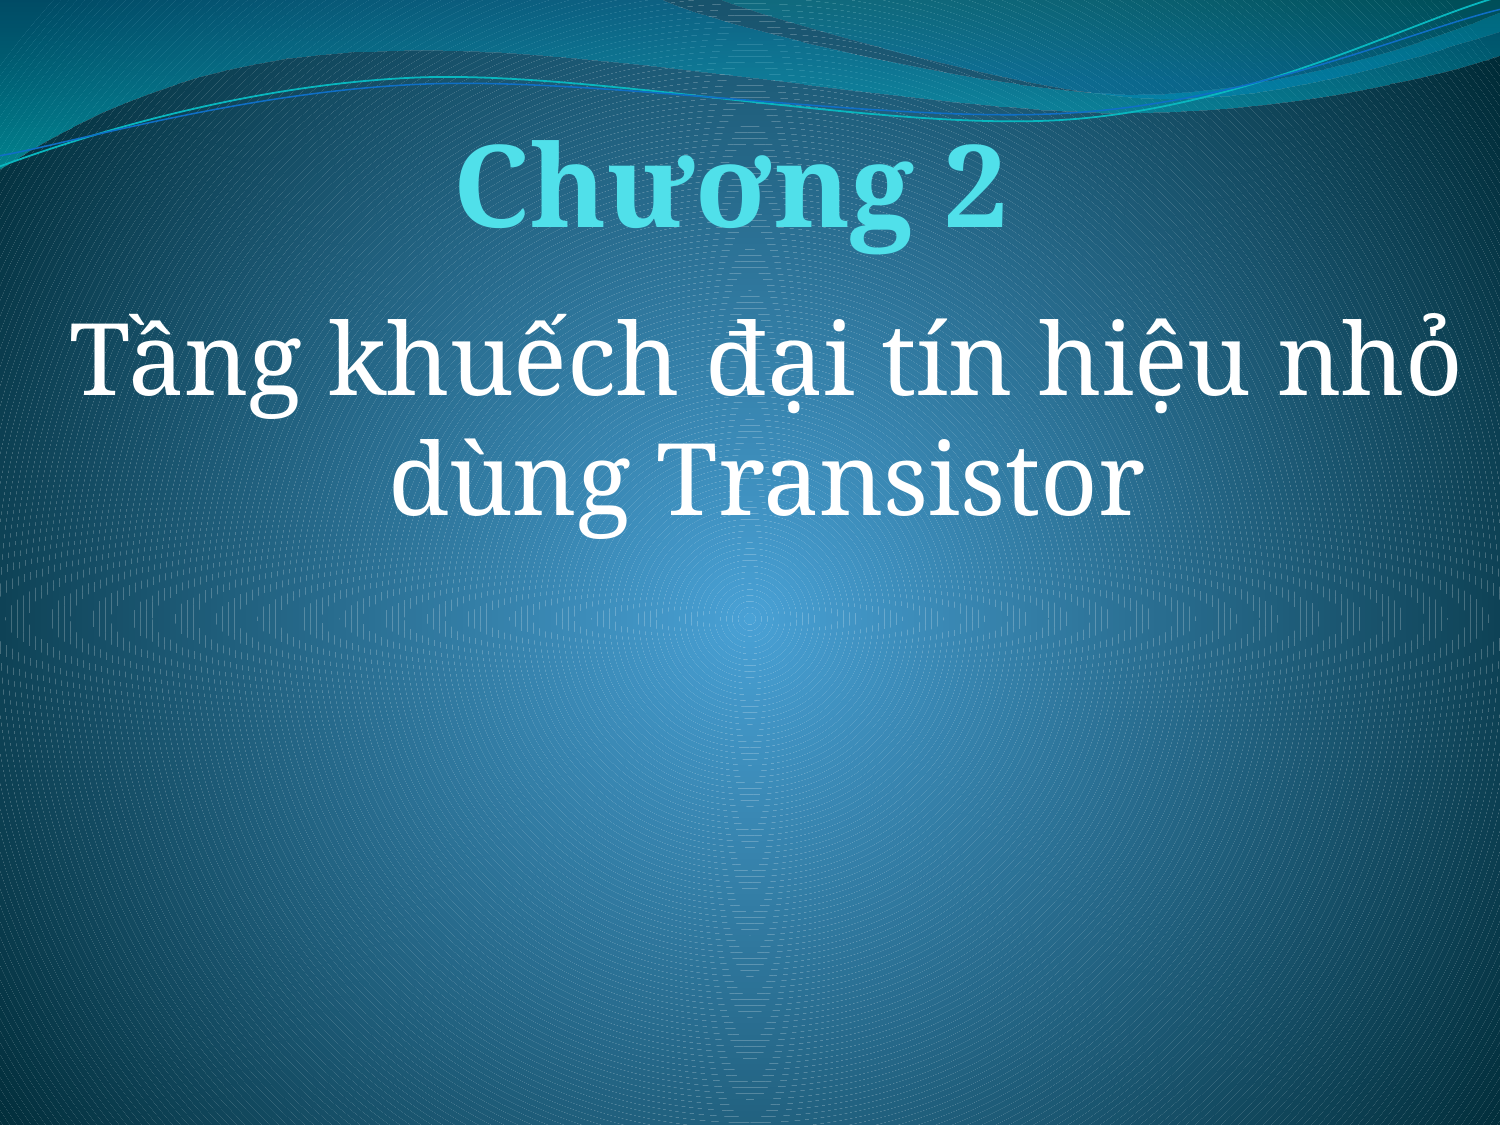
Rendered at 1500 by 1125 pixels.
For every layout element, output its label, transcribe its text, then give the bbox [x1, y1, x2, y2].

title Chương 2 [88, 112, 1377, 251]
subtitle Tầng khuếch đại tín hiệu nhỏ dùng Transistor [62, 287, 1476, 576]
